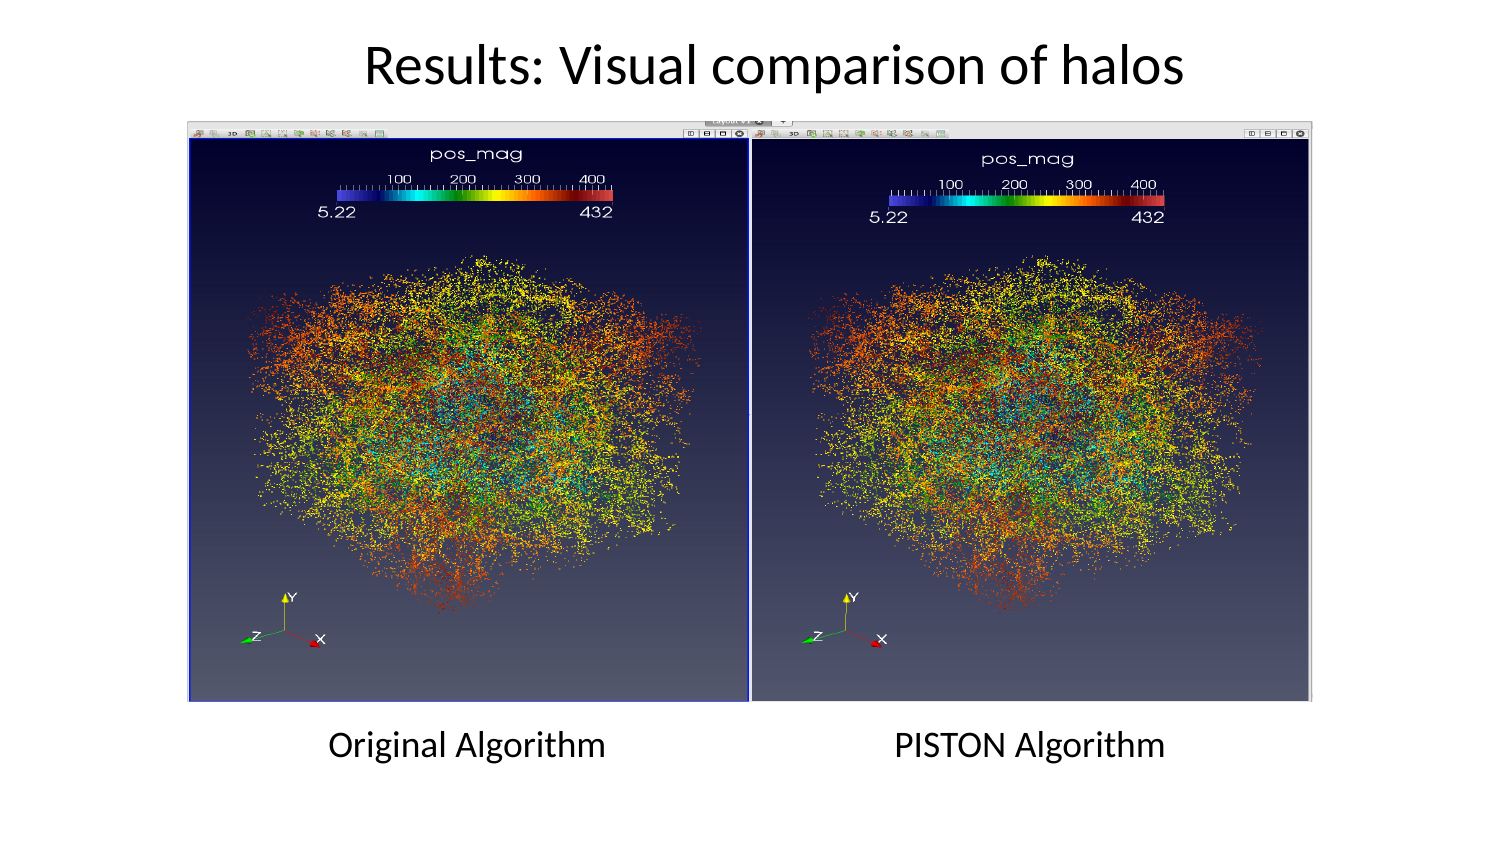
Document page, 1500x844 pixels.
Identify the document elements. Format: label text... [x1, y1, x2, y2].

text_box PISTON Algorithm [747, 712, 1313, 773]
text_box Original Algorithm [187, 712, 747, 773]
title Results: Visual comparison of halos [62, 18, 1488, 104]
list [186, 121, 1313, 702]
